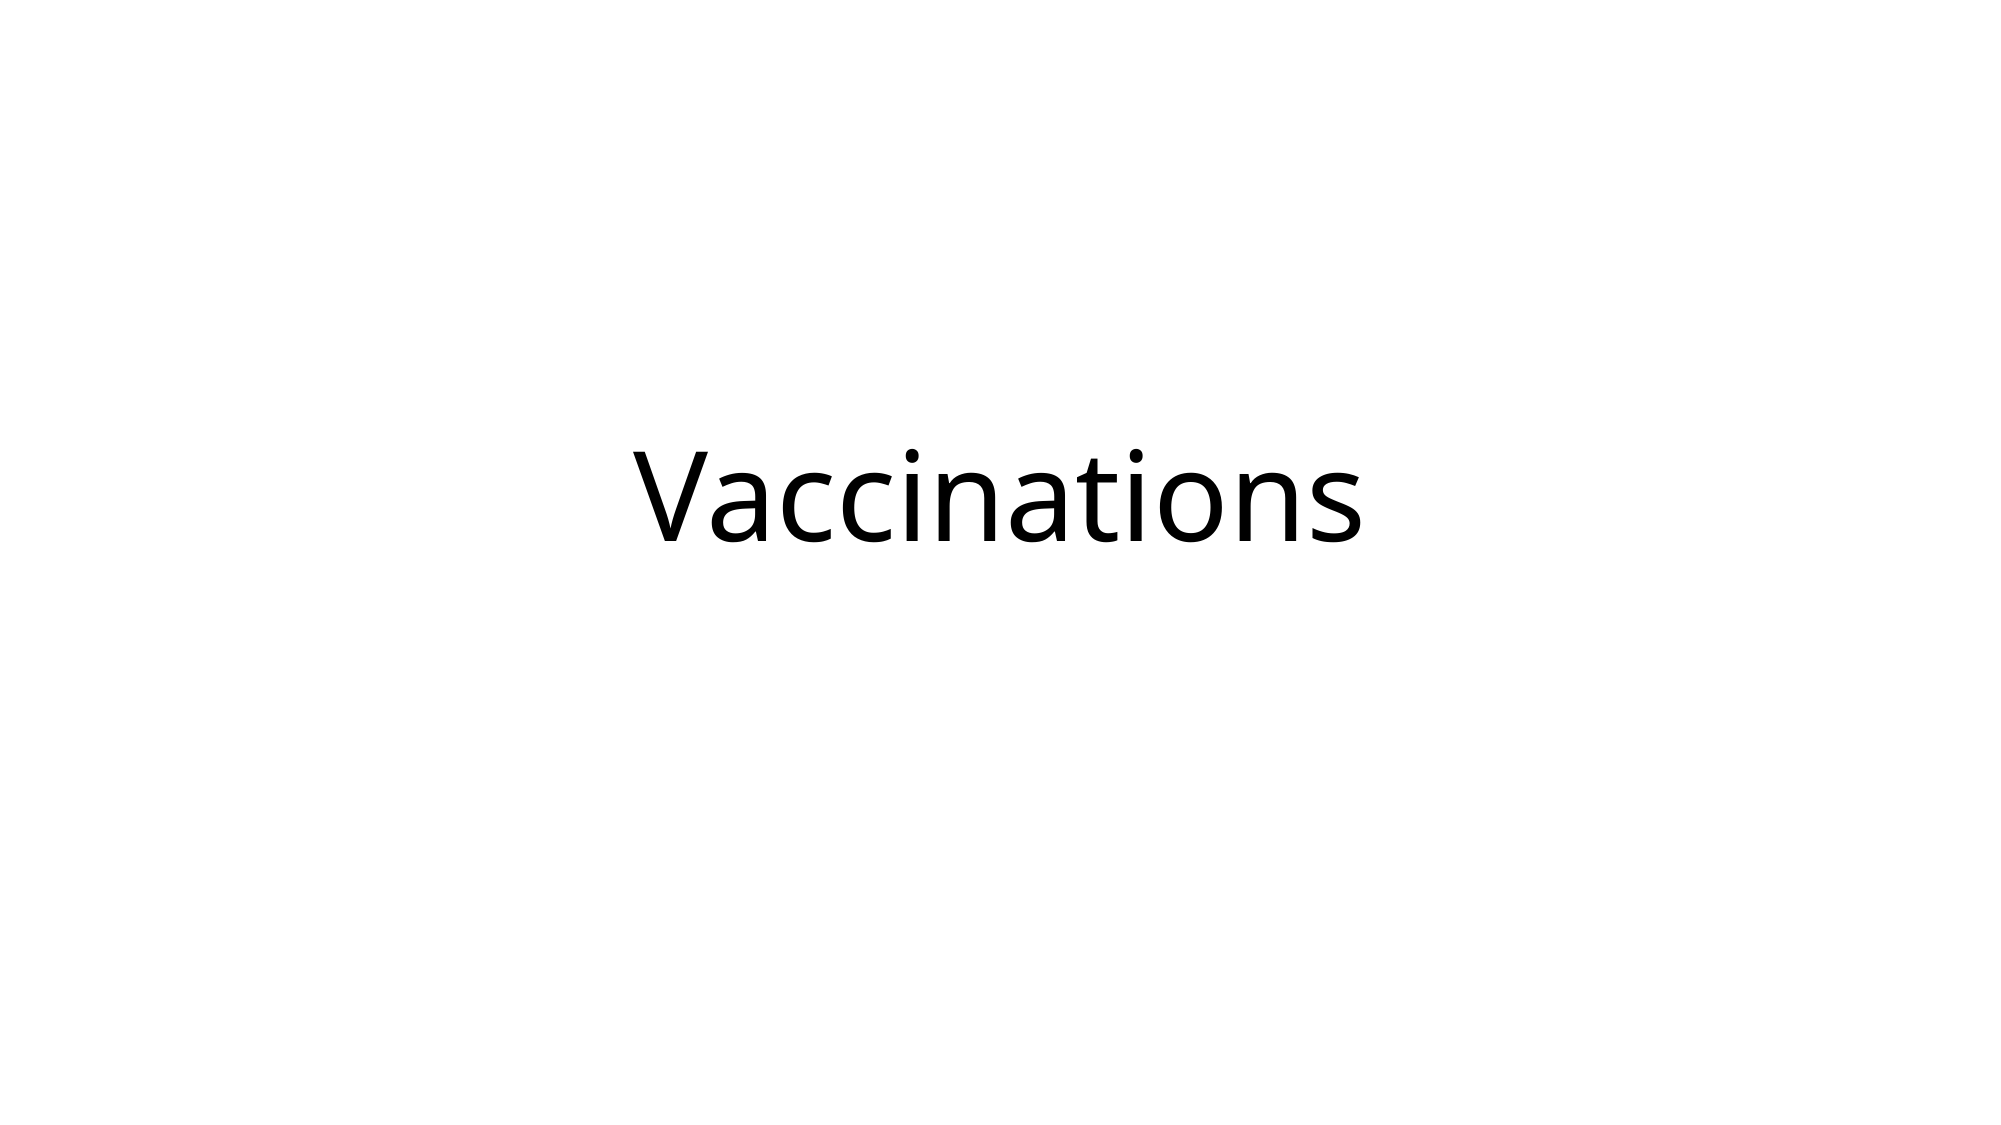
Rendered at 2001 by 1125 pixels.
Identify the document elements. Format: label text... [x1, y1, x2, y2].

title Vaccinations [249, 184, 1750, 576]
